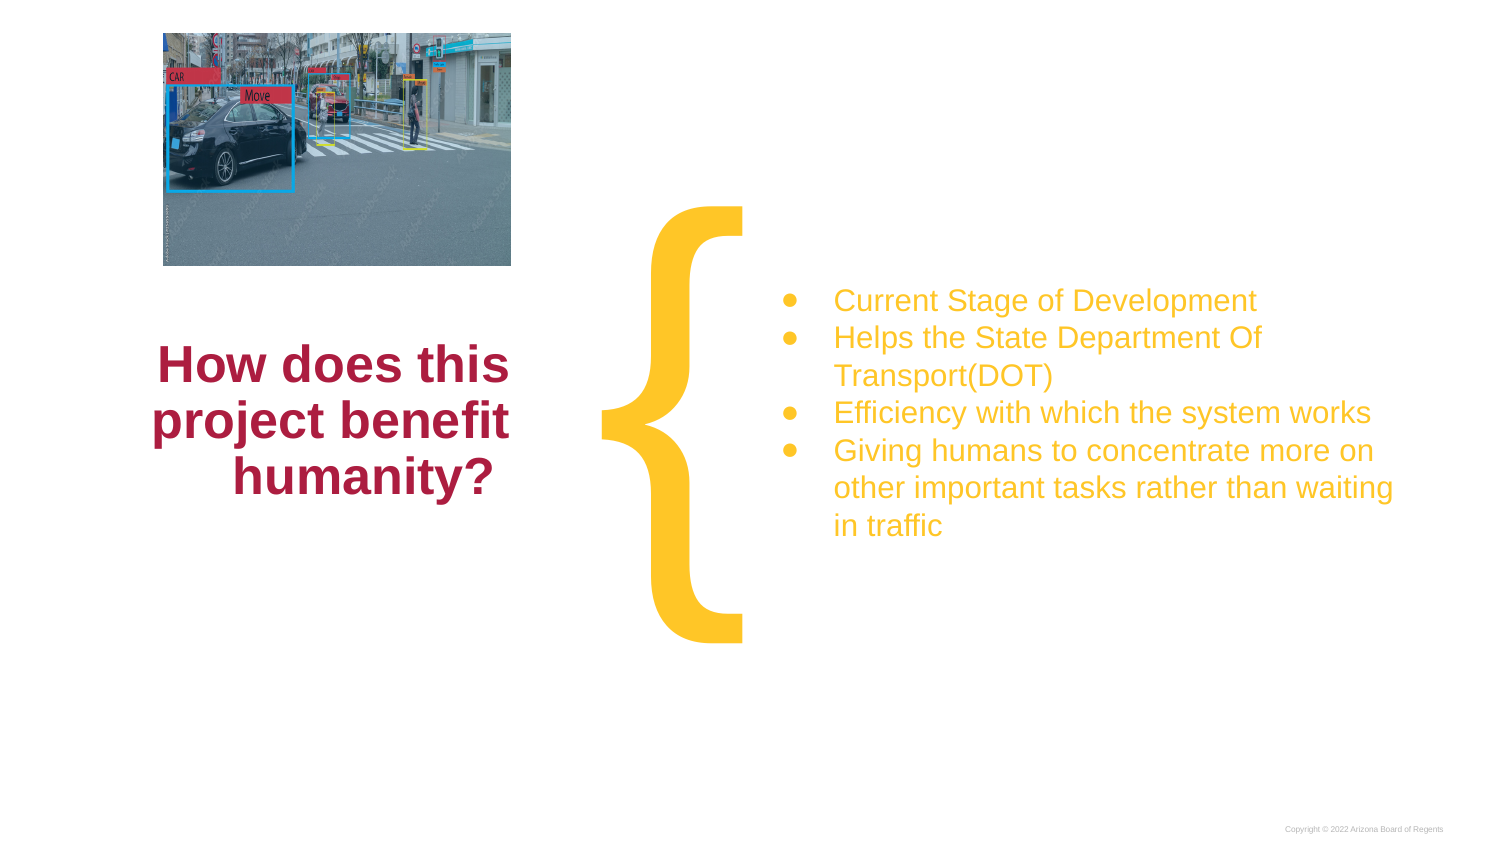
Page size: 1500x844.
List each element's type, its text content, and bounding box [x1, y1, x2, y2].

text_box Current Stage of Development Helps the State Department Of Transport(DOT) Efficiency with which the system works Giving humans to concentrate more on other important tasks rather than waiting in traffic [743, 265, 1424, 558]
picture [163, 33, 511, 266]
title How does this project benefit humanity? [6, 222, 511, 622]
